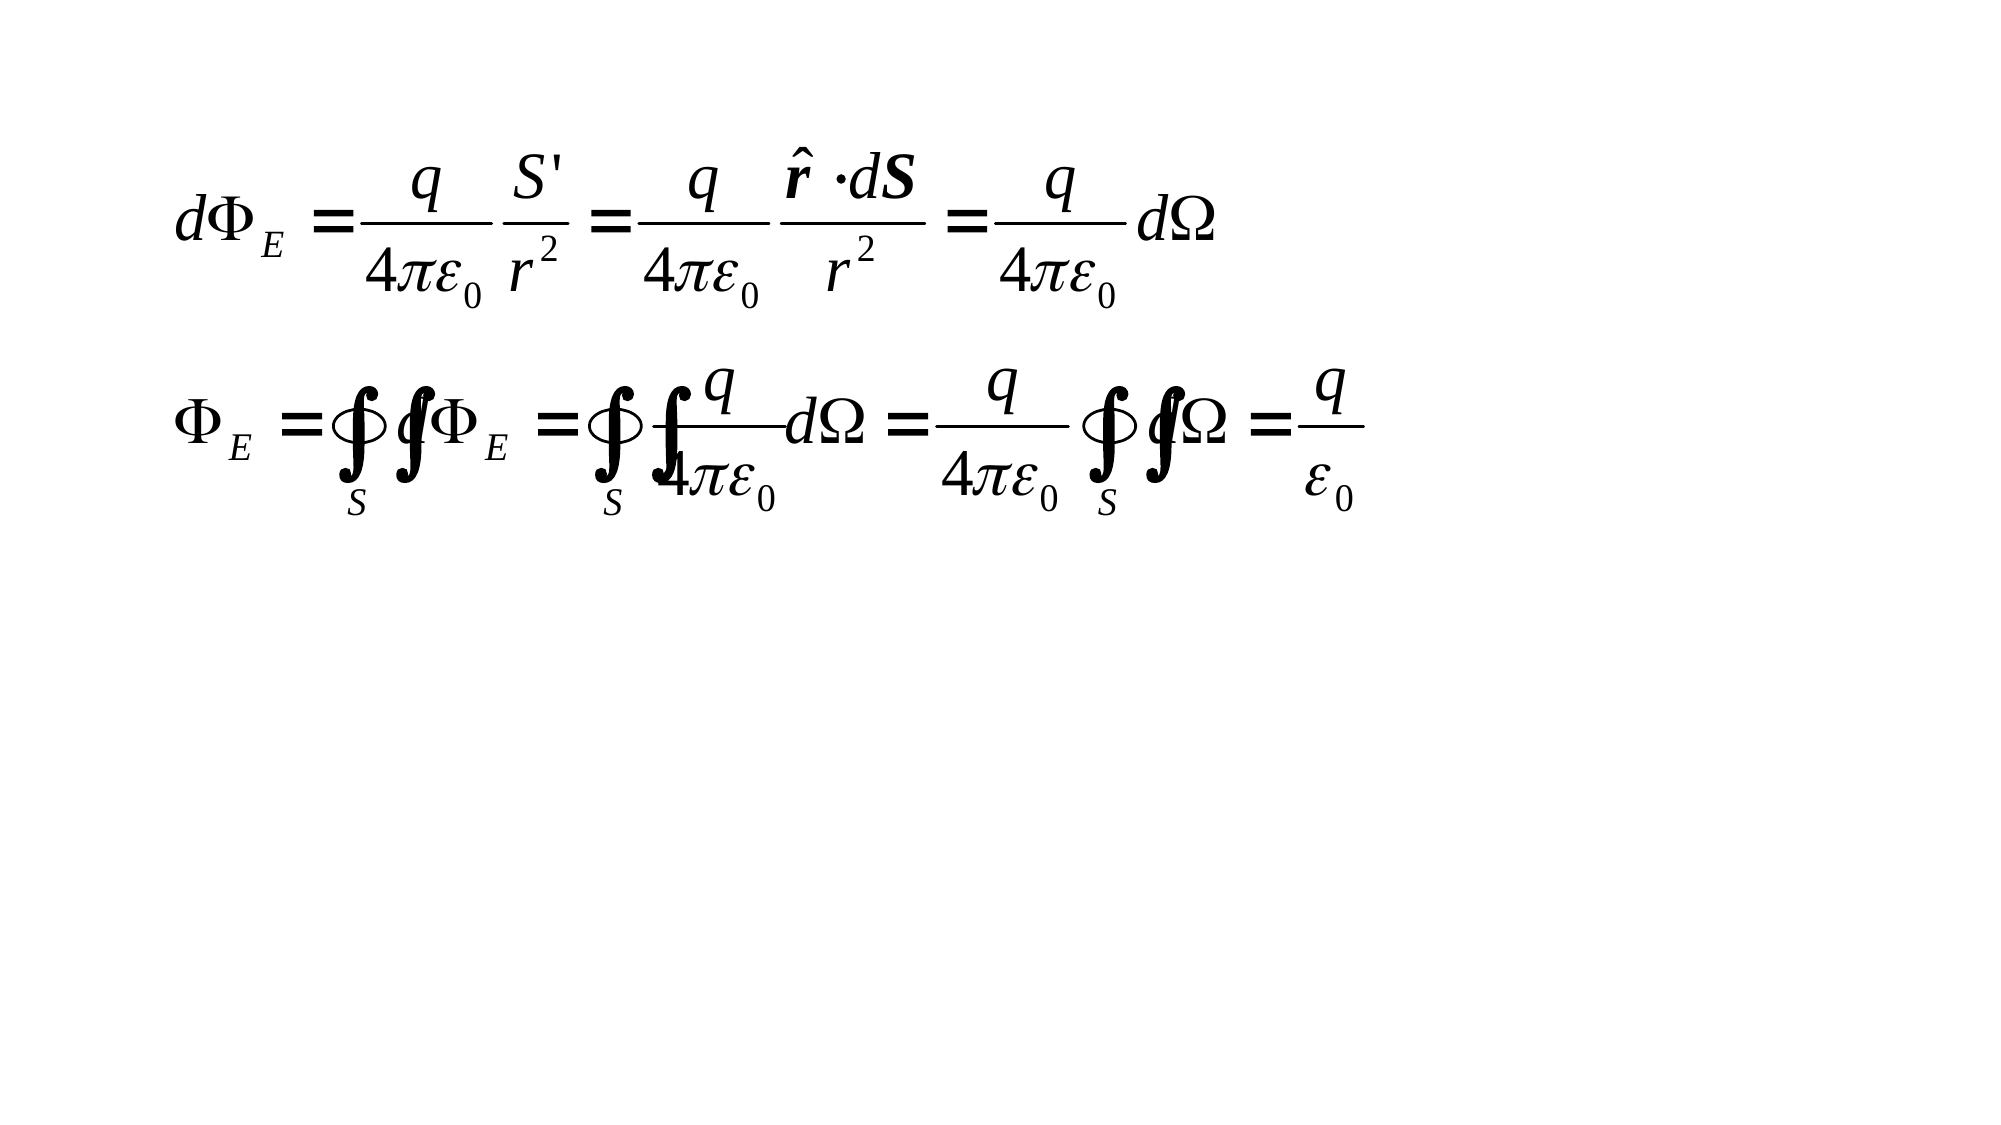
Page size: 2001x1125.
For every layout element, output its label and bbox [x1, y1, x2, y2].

text_box [164, 135, 1229, 324]
text_box [164, 337, 1378, 528]
